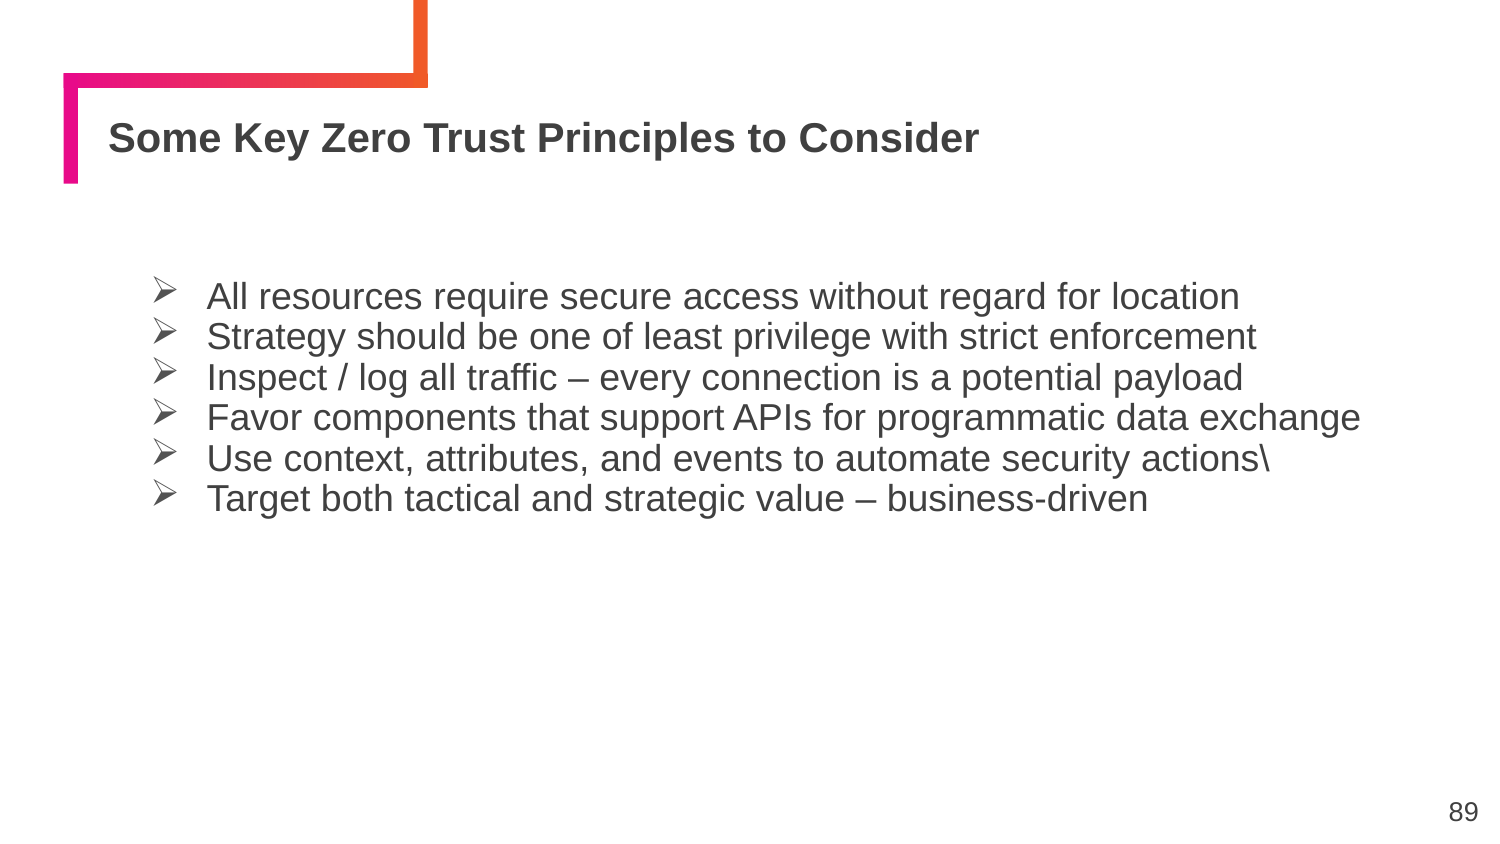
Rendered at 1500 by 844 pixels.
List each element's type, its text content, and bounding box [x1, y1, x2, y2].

text_box All resources require secure access without regard for location Strategy should be one of least privilege with strict enforcement Inspect / log all traffic – every connection is a potential payload Favor components that support APIs for programmatic data exchange Use context, attributes, and events to automate security actions\ Target both tactical and strategic value – business-driven [150, 277, 1405, 520]
title Some Key Zero Trust Principles to Consider [100, 117, 1455, 169]
slide_number 89 [1403, 779, 1494, 844]
